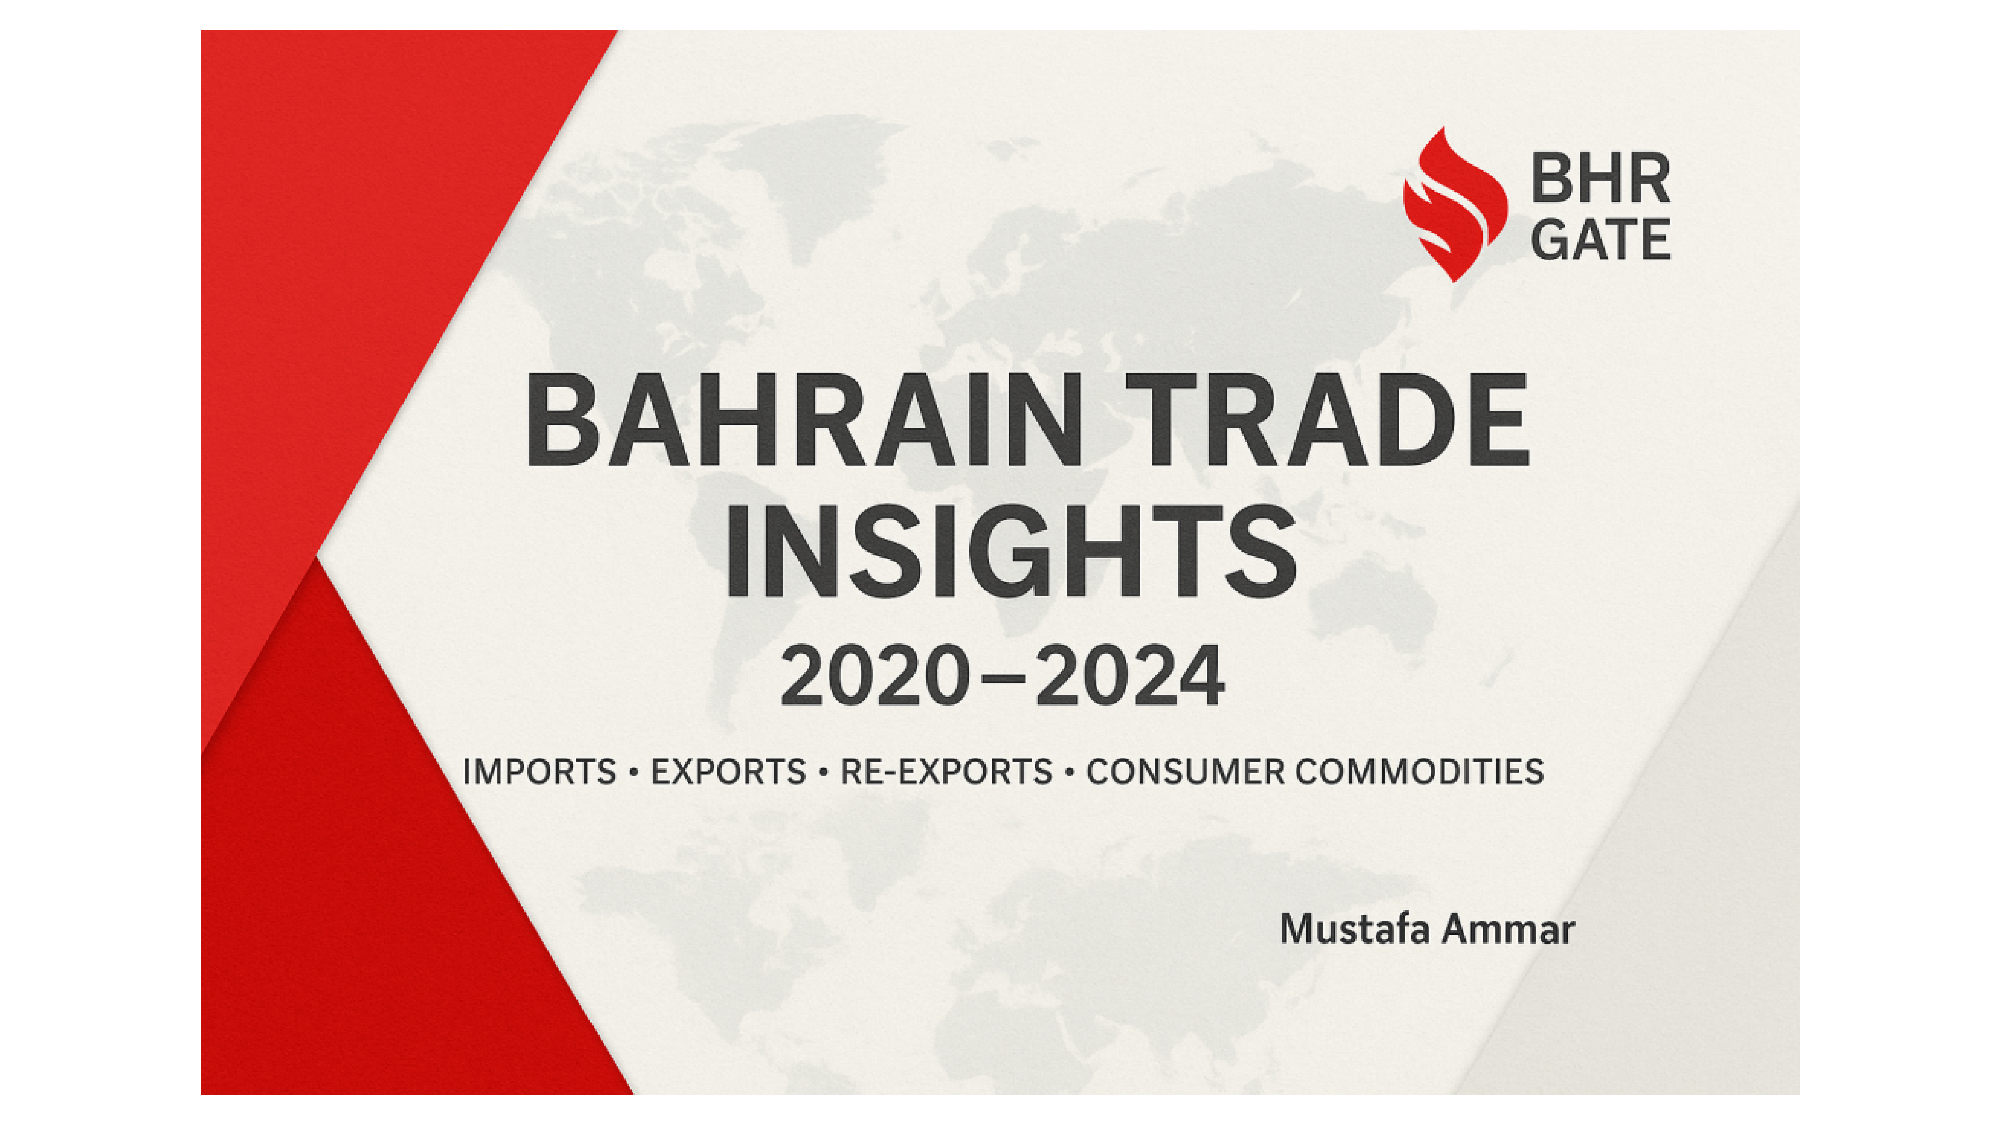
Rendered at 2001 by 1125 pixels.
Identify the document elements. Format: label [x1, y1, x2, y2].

picture [182, 0, 1818, 1125]
